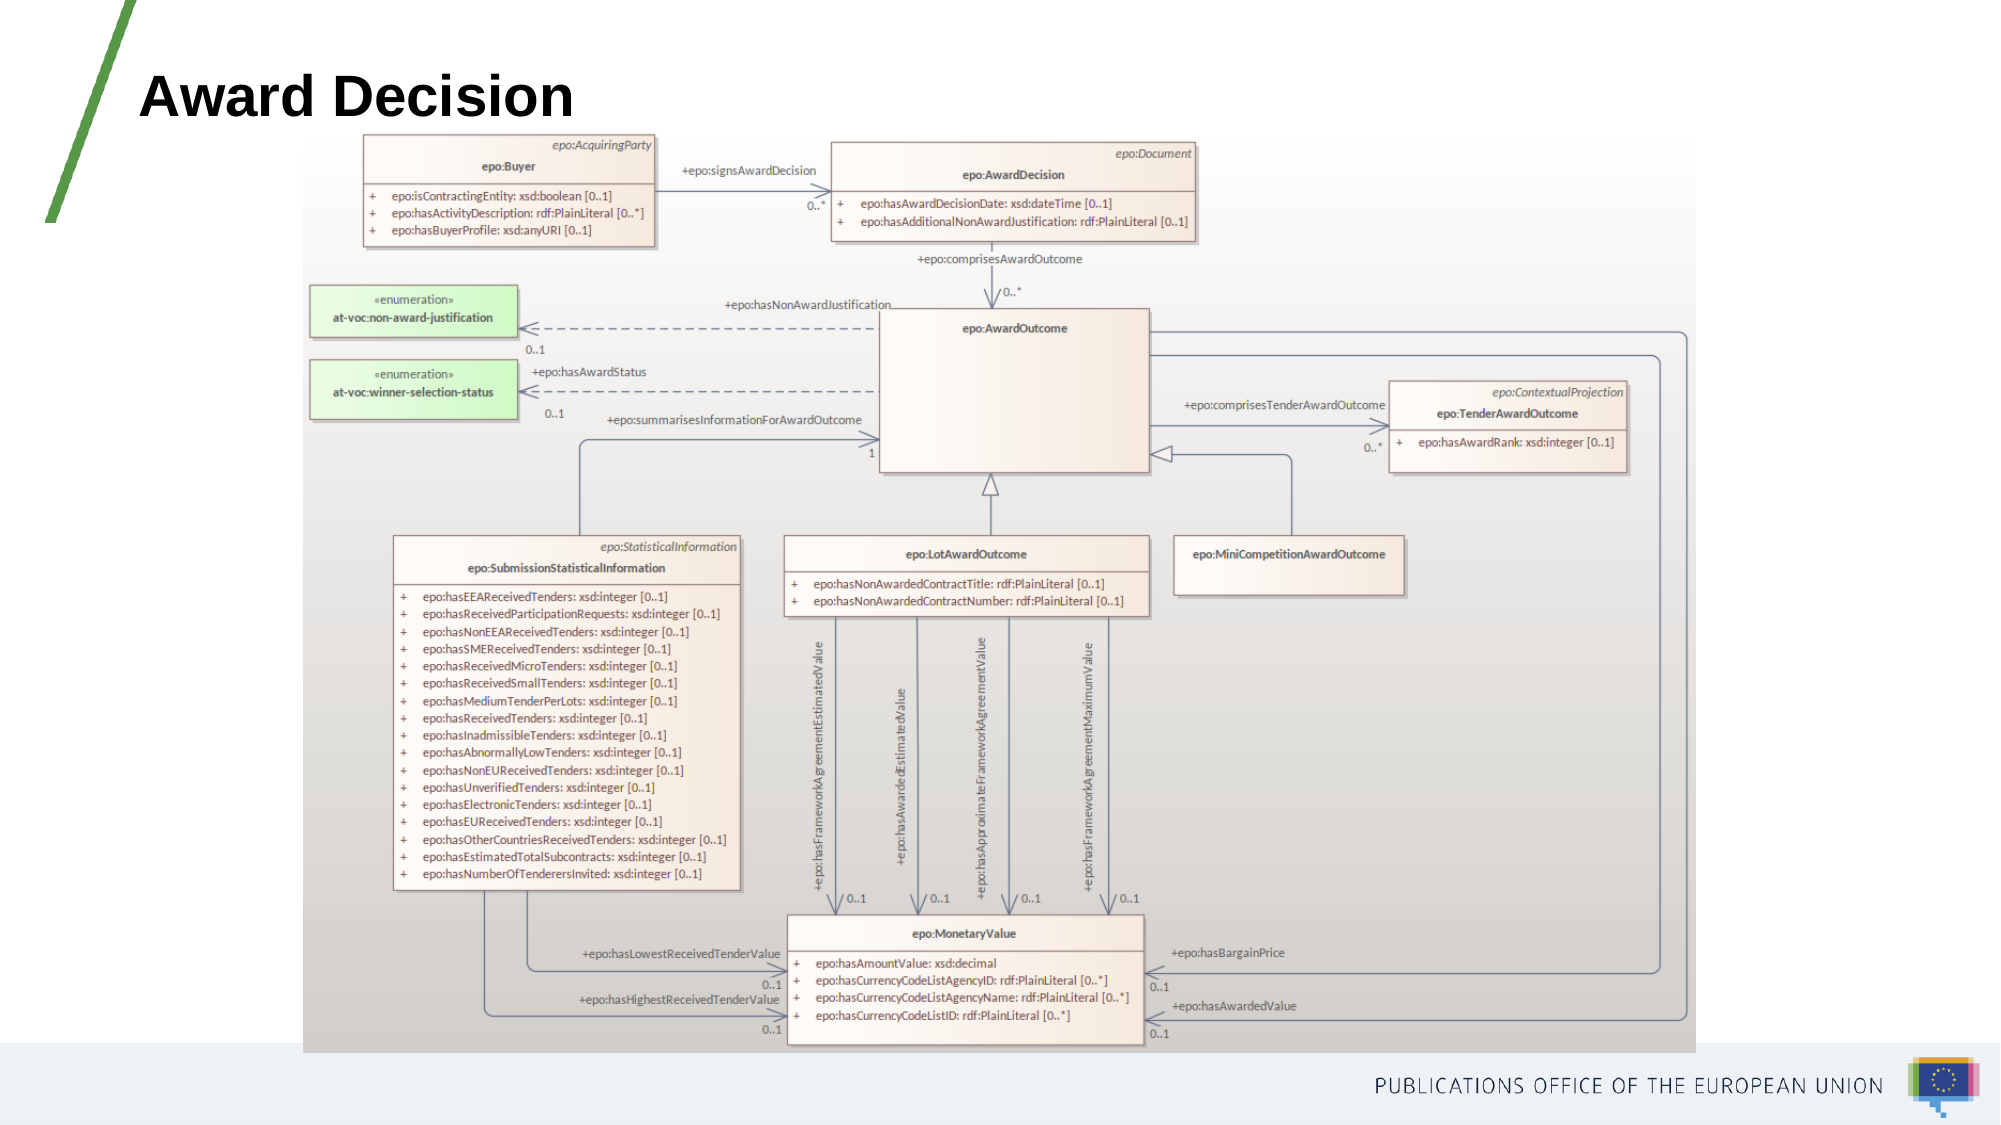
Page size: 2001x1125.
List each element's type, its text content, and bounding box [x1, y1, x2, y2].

picture [0, 0, 2001, 1125]
text_box Award Decision [138, 31, 1861, 130]
